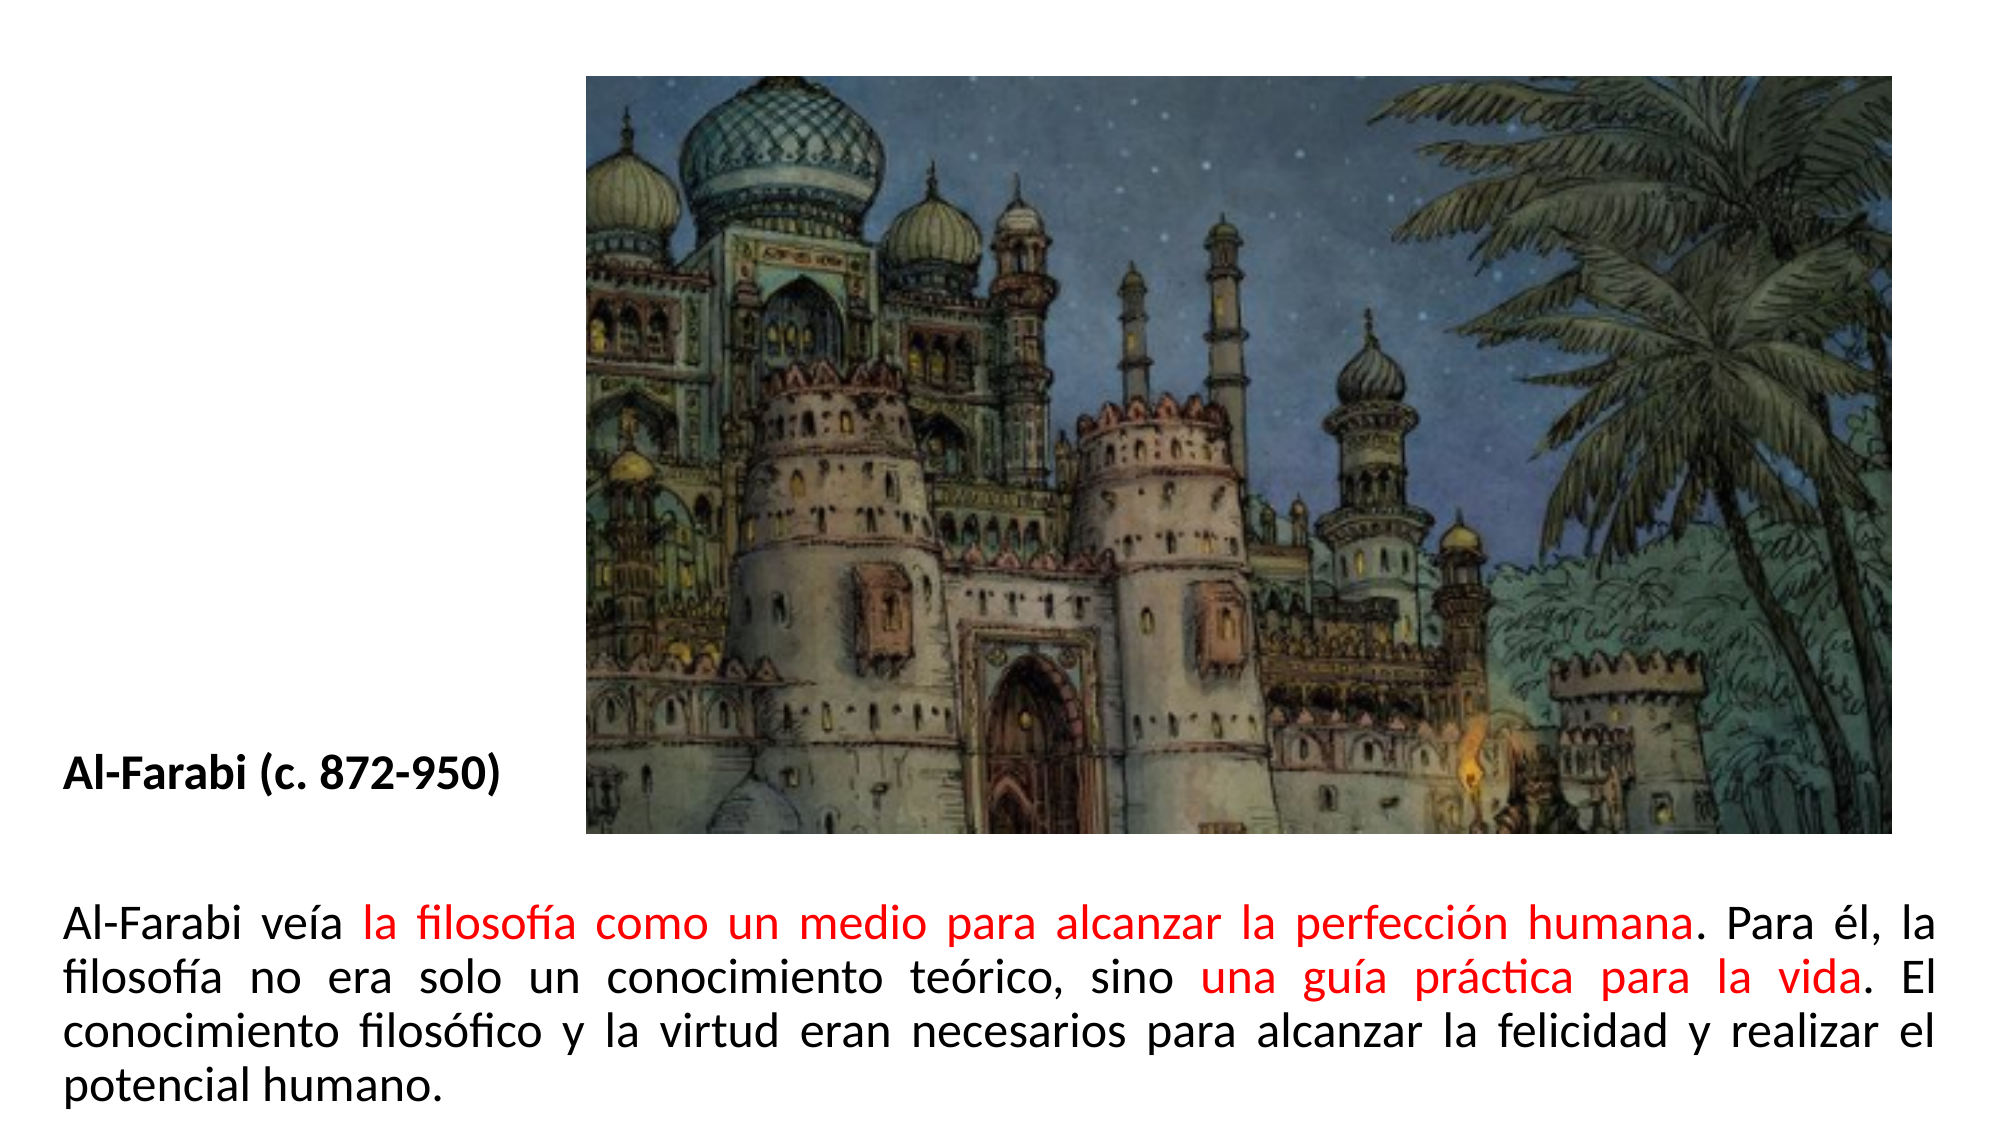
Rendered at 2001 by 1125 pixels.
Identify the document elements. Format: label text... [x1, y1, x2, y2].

picture [586, 75, 1892, 834]
subtitle Al-Farabi (c. 872-950) Al-Farabi veía la filosofía como un medio para alcanzar la perfección humana. Para él, la filosofía no era solo un conocimiento teórico, sino una guía práctica para la vida. El conocimiento filosófico y la virtud eran necesarios para alcanzar la felicidad y realizar el potencial humano. [47, 739, 1952, 1125]
